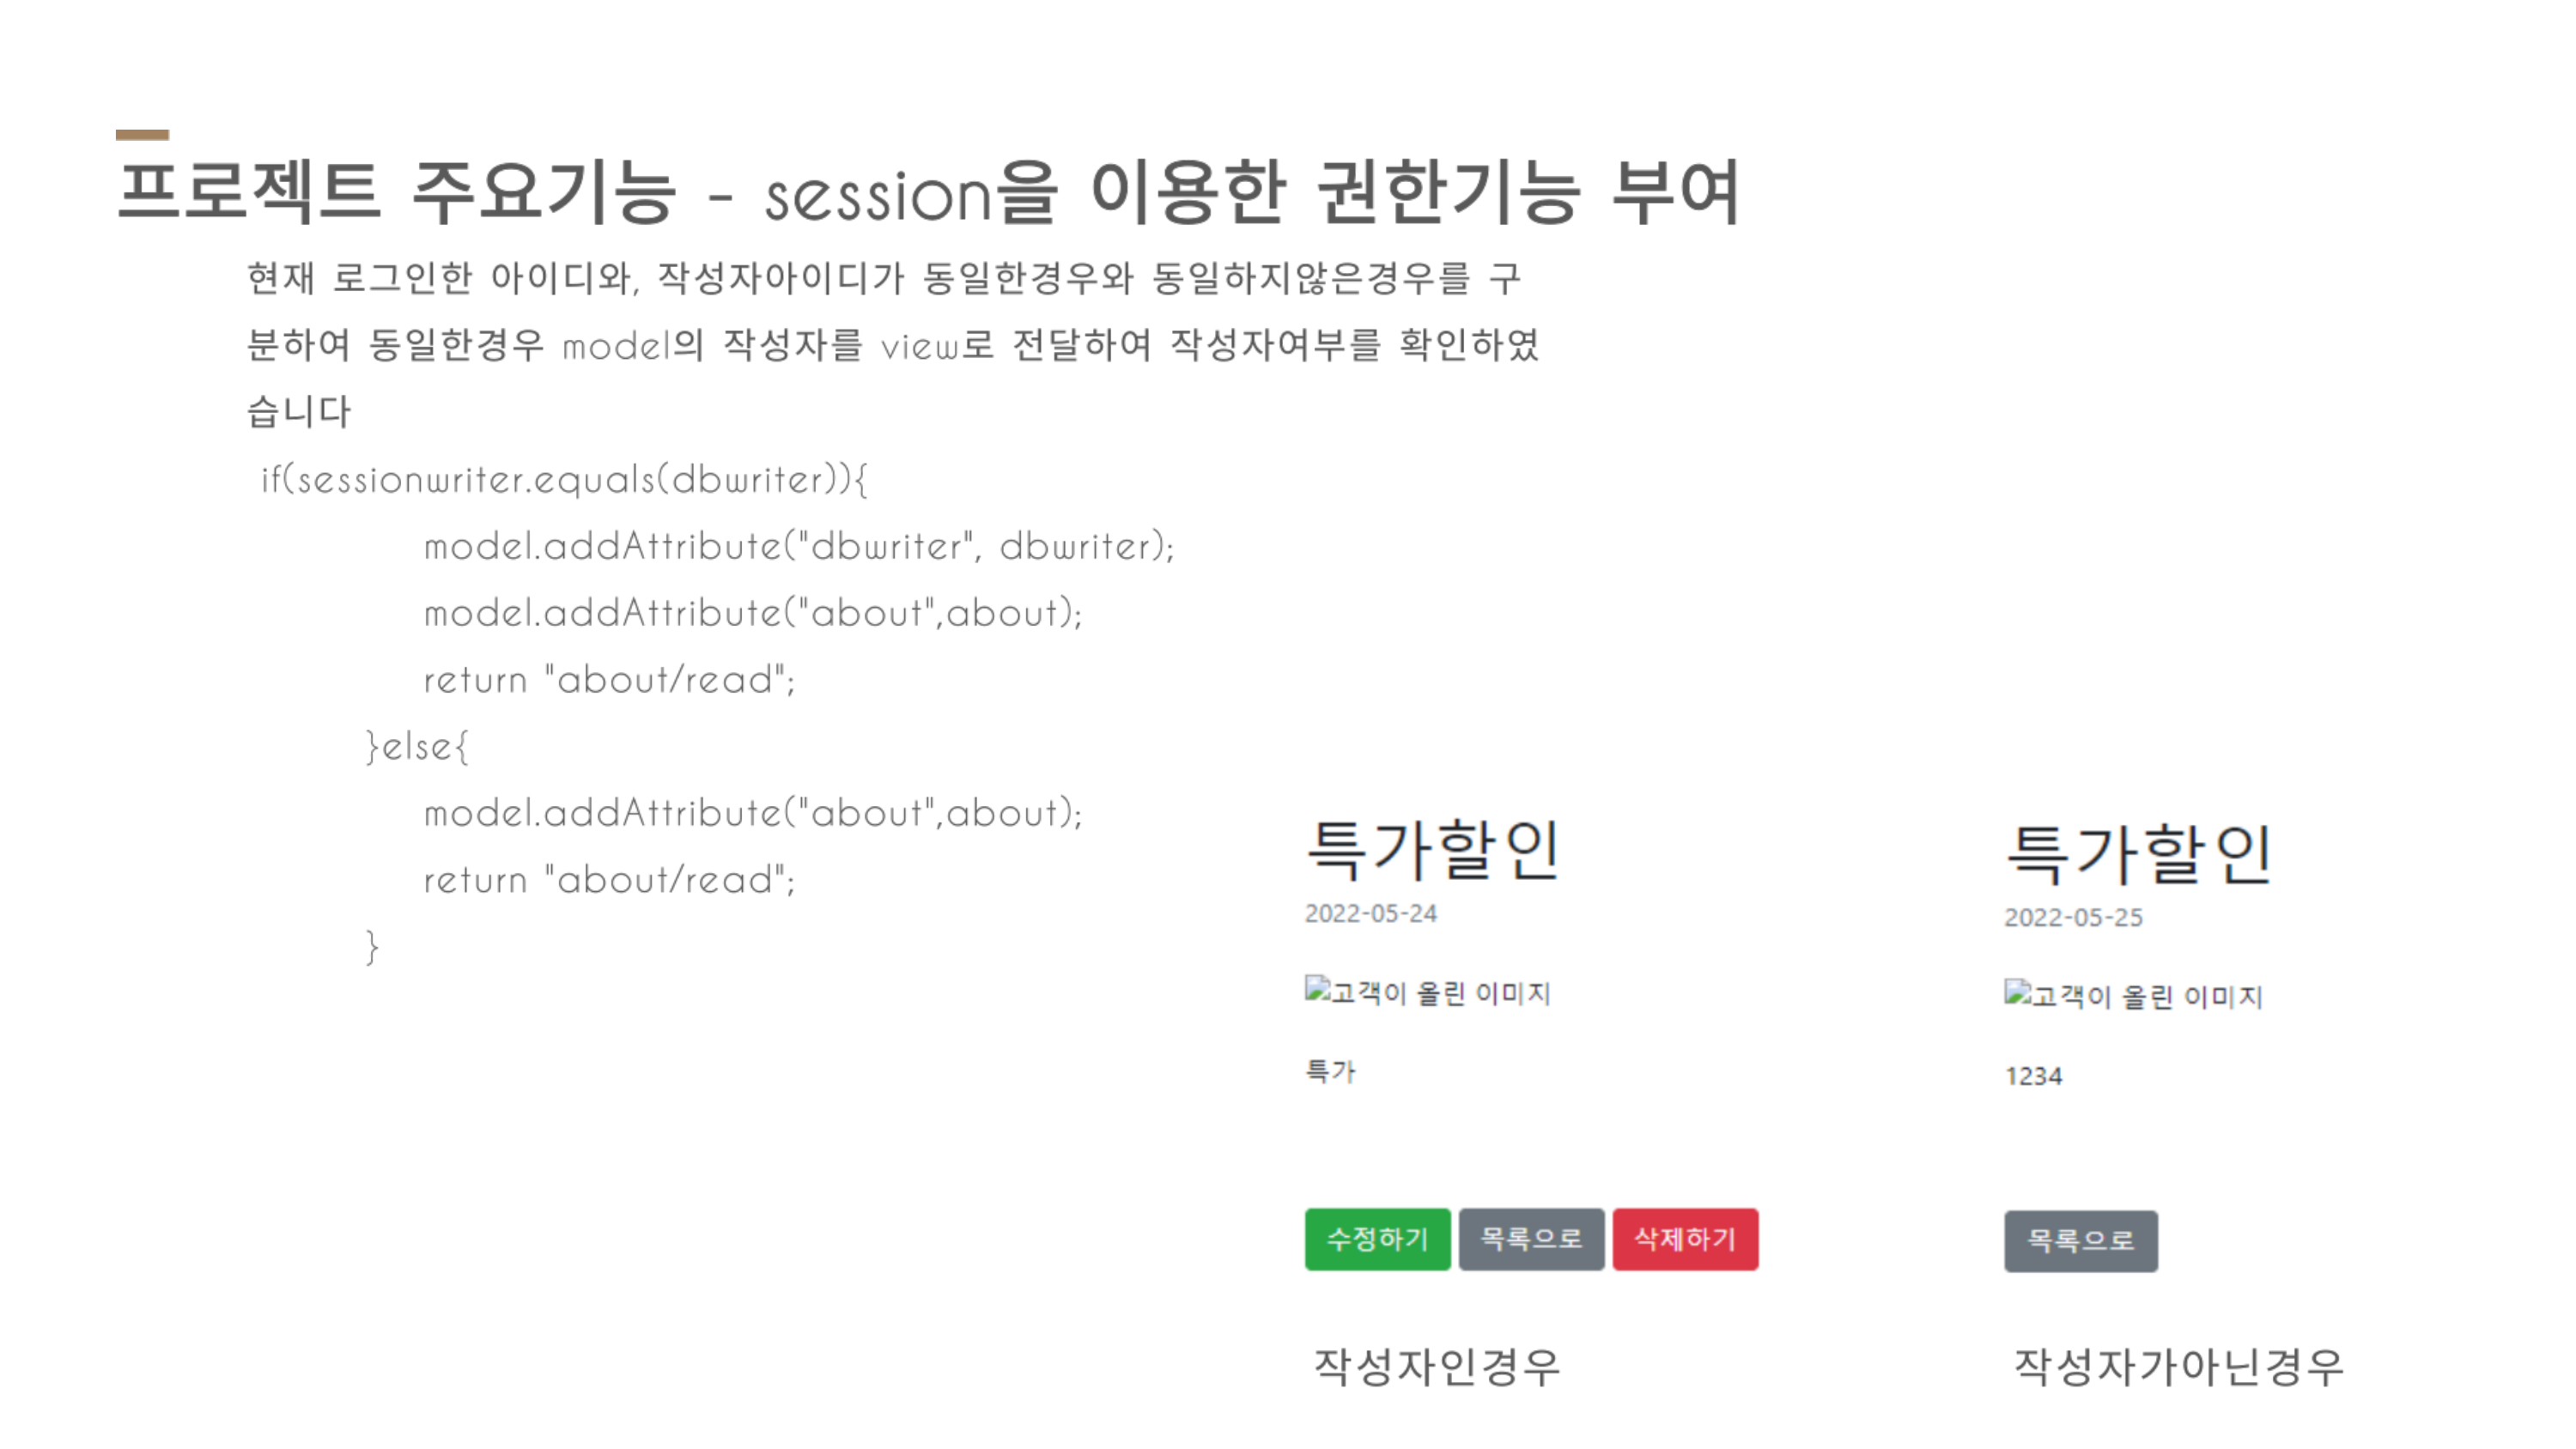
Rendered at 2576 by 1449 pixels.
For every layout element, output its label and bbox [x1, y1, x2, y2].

picture [1307, 1332, 2367, 1418]
text_box [116, 130, 170, 141]
picture [105, 129, 1769, 990]
text_box [1259, 811, 1807, 1288]
text_box [1851, 781, 2435, 1282]
